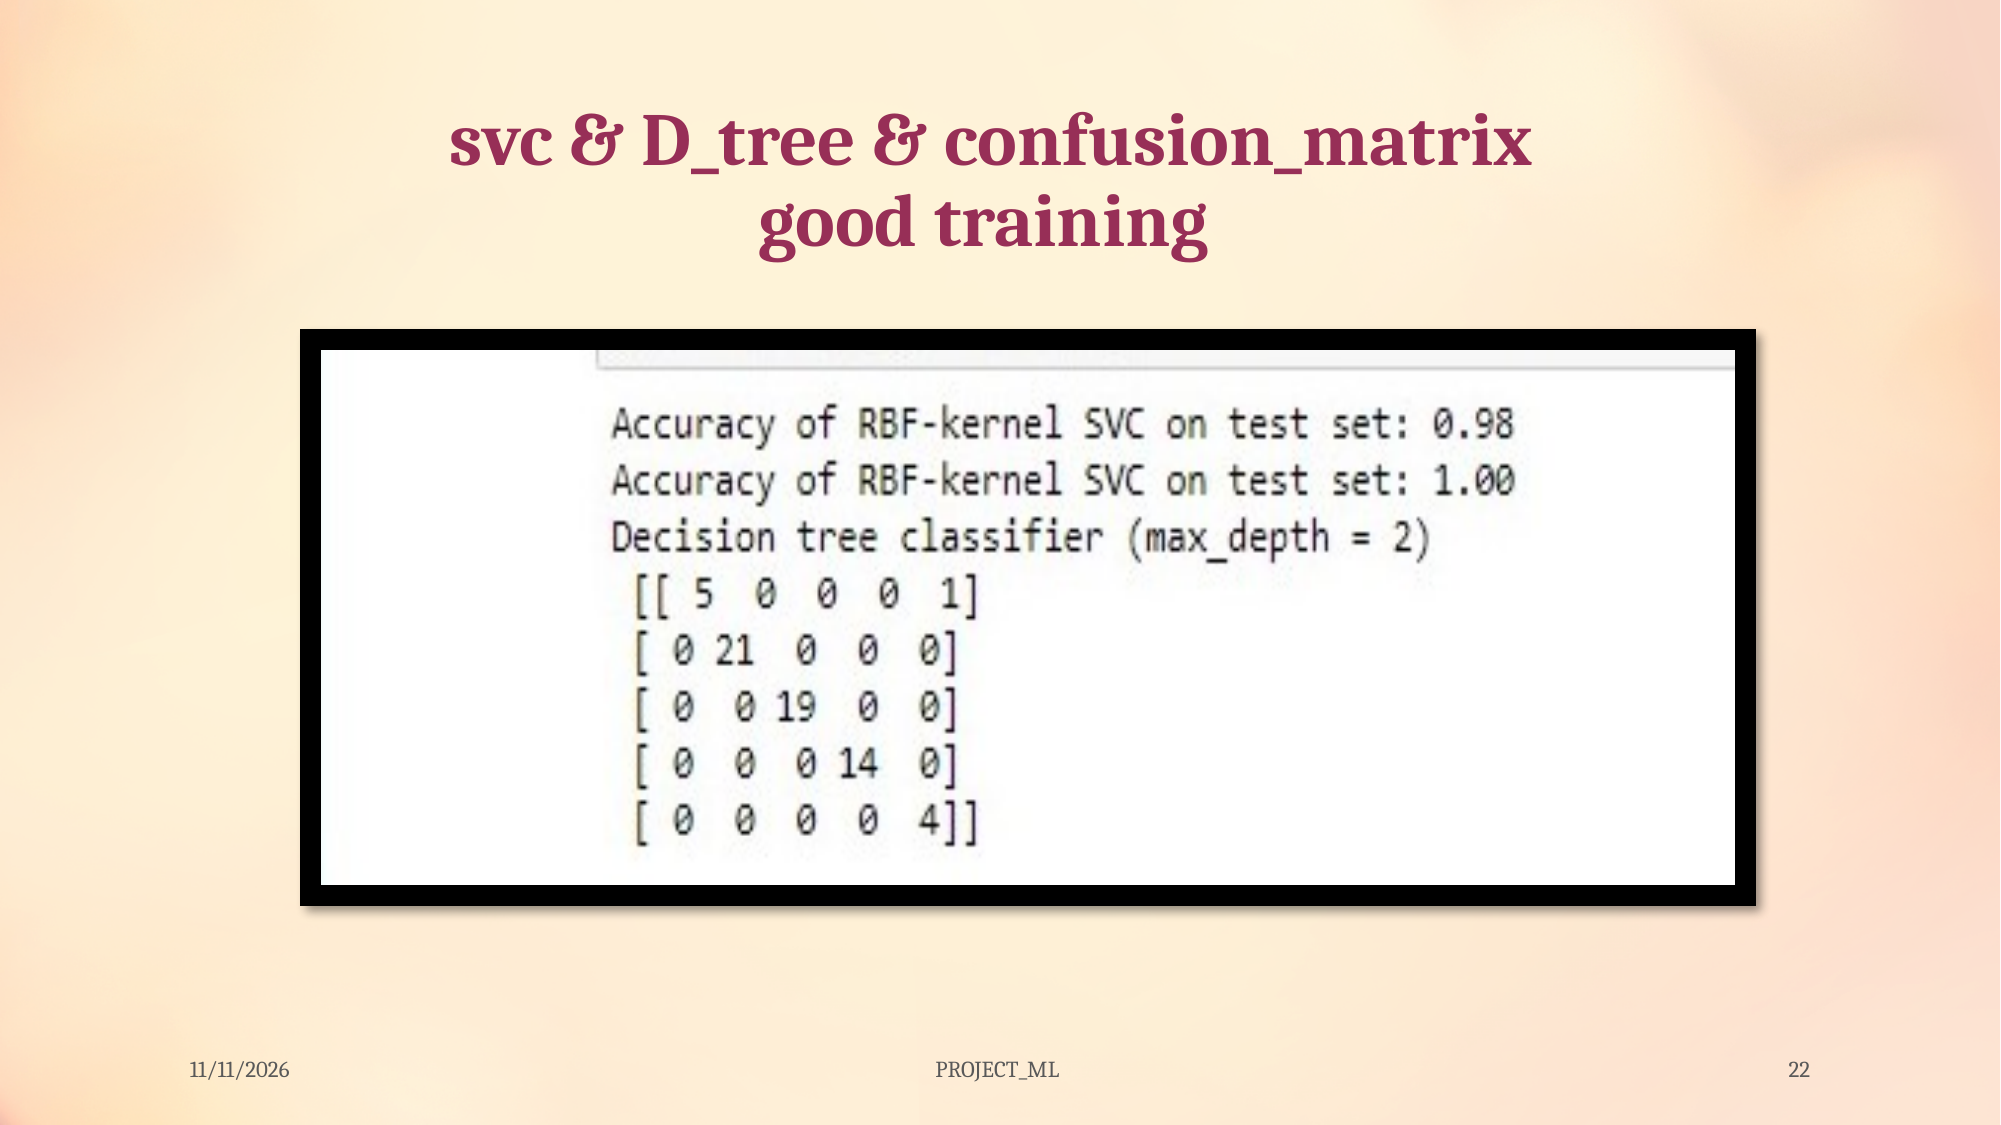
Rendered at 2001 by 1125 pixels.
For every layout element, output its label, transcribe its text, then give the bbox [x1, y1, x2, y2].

slide_number 22 [1644, 1050, 1825, 1088]
picture [0, 0, 2001, 1125]
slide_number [174, 1050, 355, 1088]
title svc & D_tree & confusion_matrix good training [174, 75, 1825, 271]
footer PROJECT_ML [397, 1050, 1598, 1088]
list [320, 349, 1735, 885]
